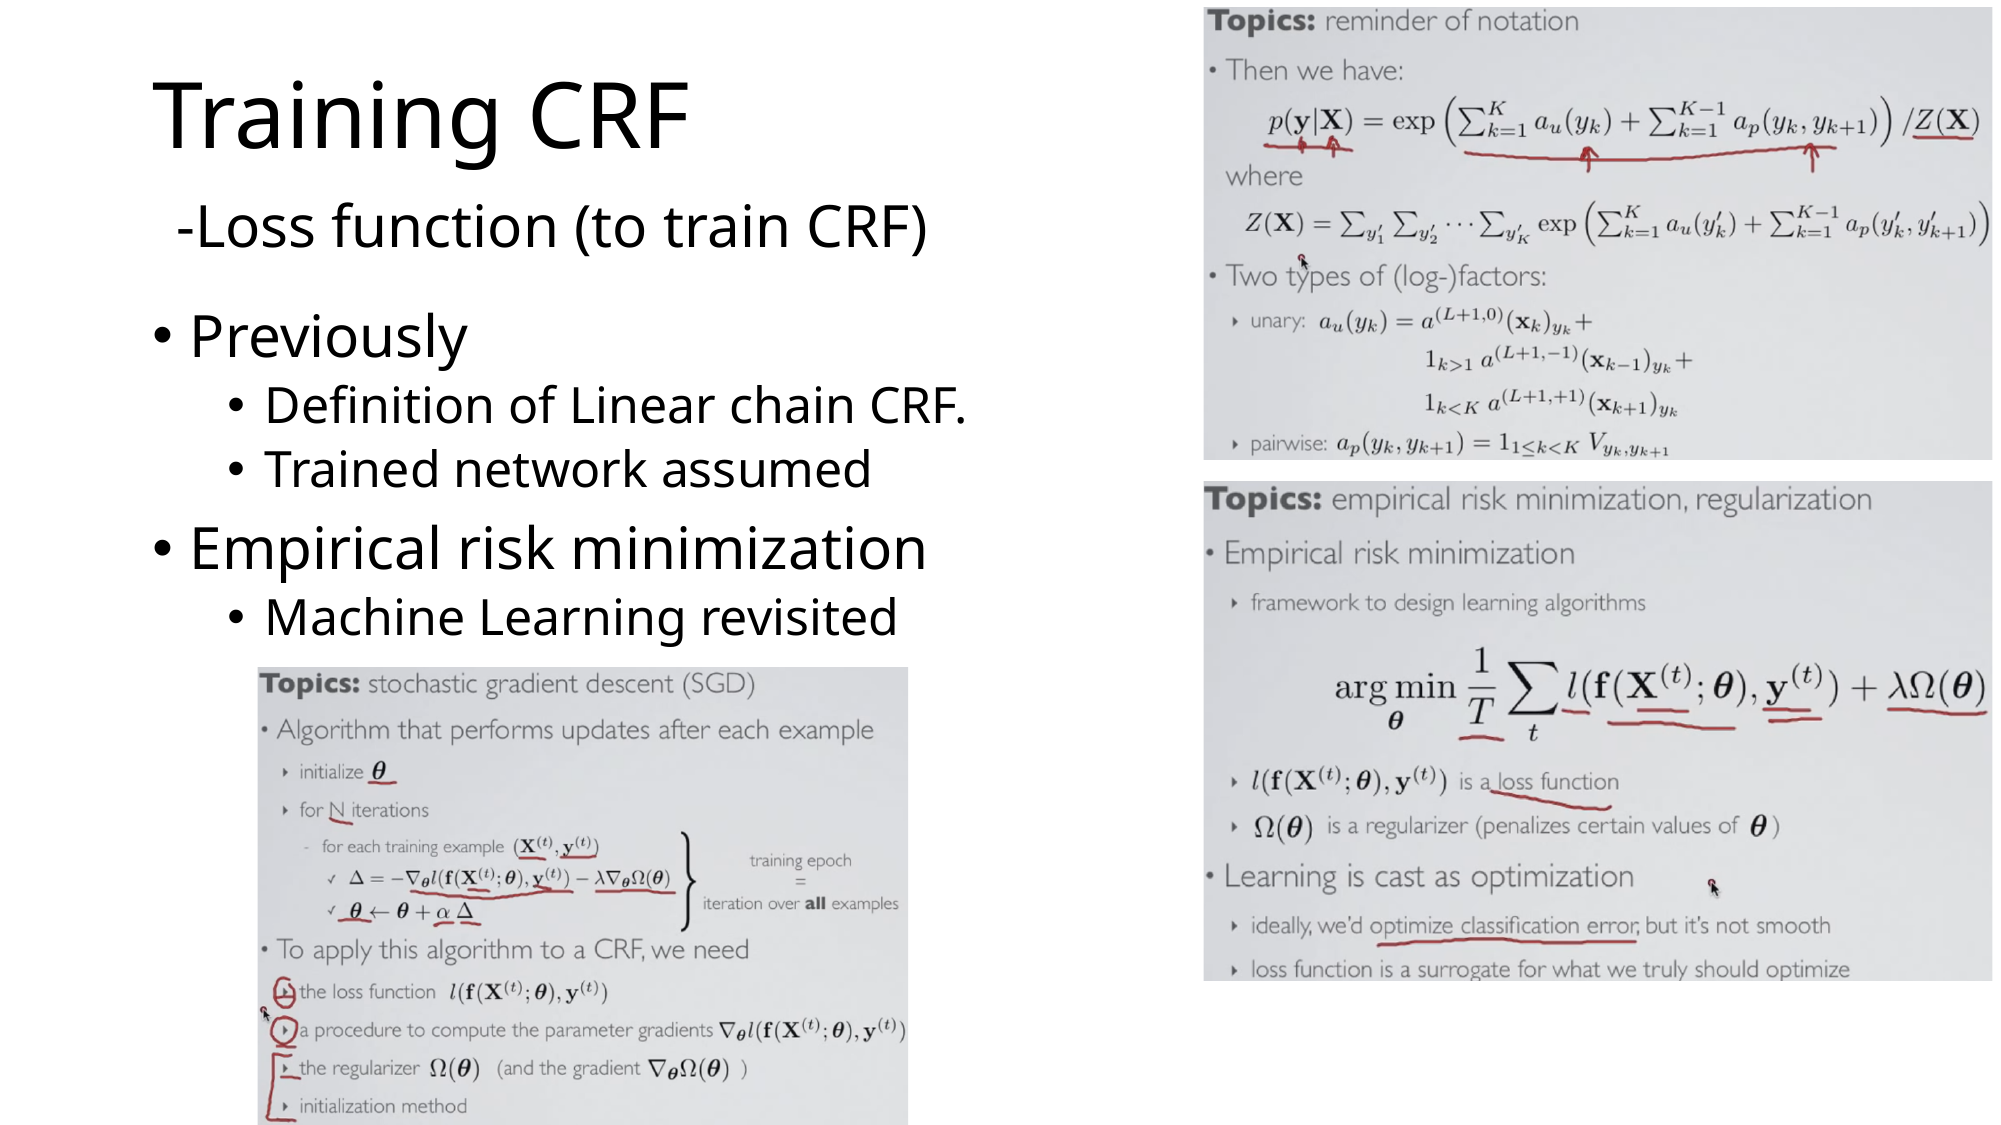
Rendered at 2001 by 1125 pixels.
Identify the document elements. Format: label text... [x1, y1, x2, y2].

picture [257, 667, 909, 1125]
list Previously Definition of Linear chain CRF. Trained network assumed Empirical risk minimization Machine Learning revisited [137, 299, 1204, 697]
title Training CRF -Loss function (to train CRF) [137, 59, 1203, 278]
picture [1203, 7, 1993, 460]
picture [1203, 481, 1993, 981]
